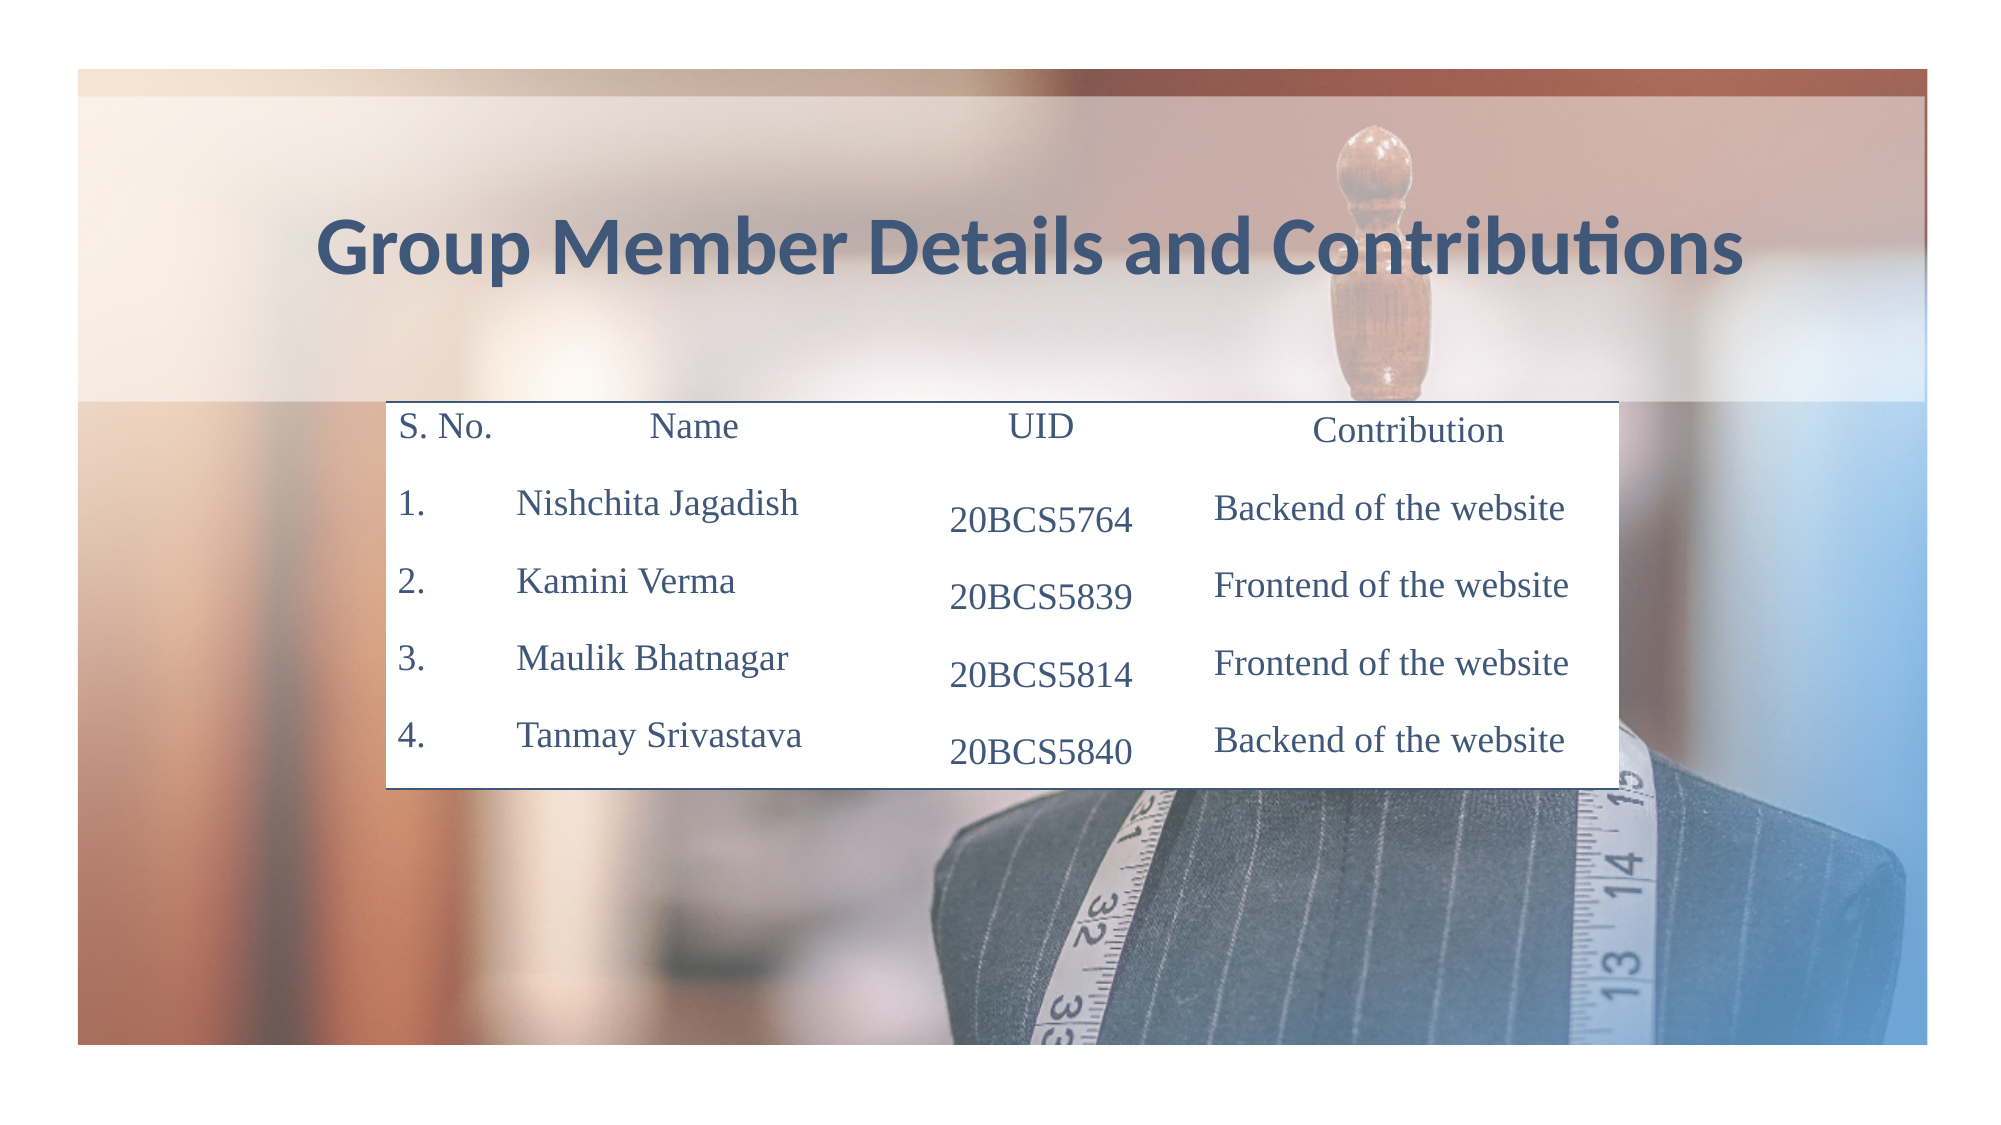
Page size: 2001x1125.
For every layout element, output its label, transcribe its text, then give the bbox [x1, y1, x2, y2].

picture [77, 69, 1928, 1045]
title Group Member Details and Contributions [72, 96, 77, 402]
